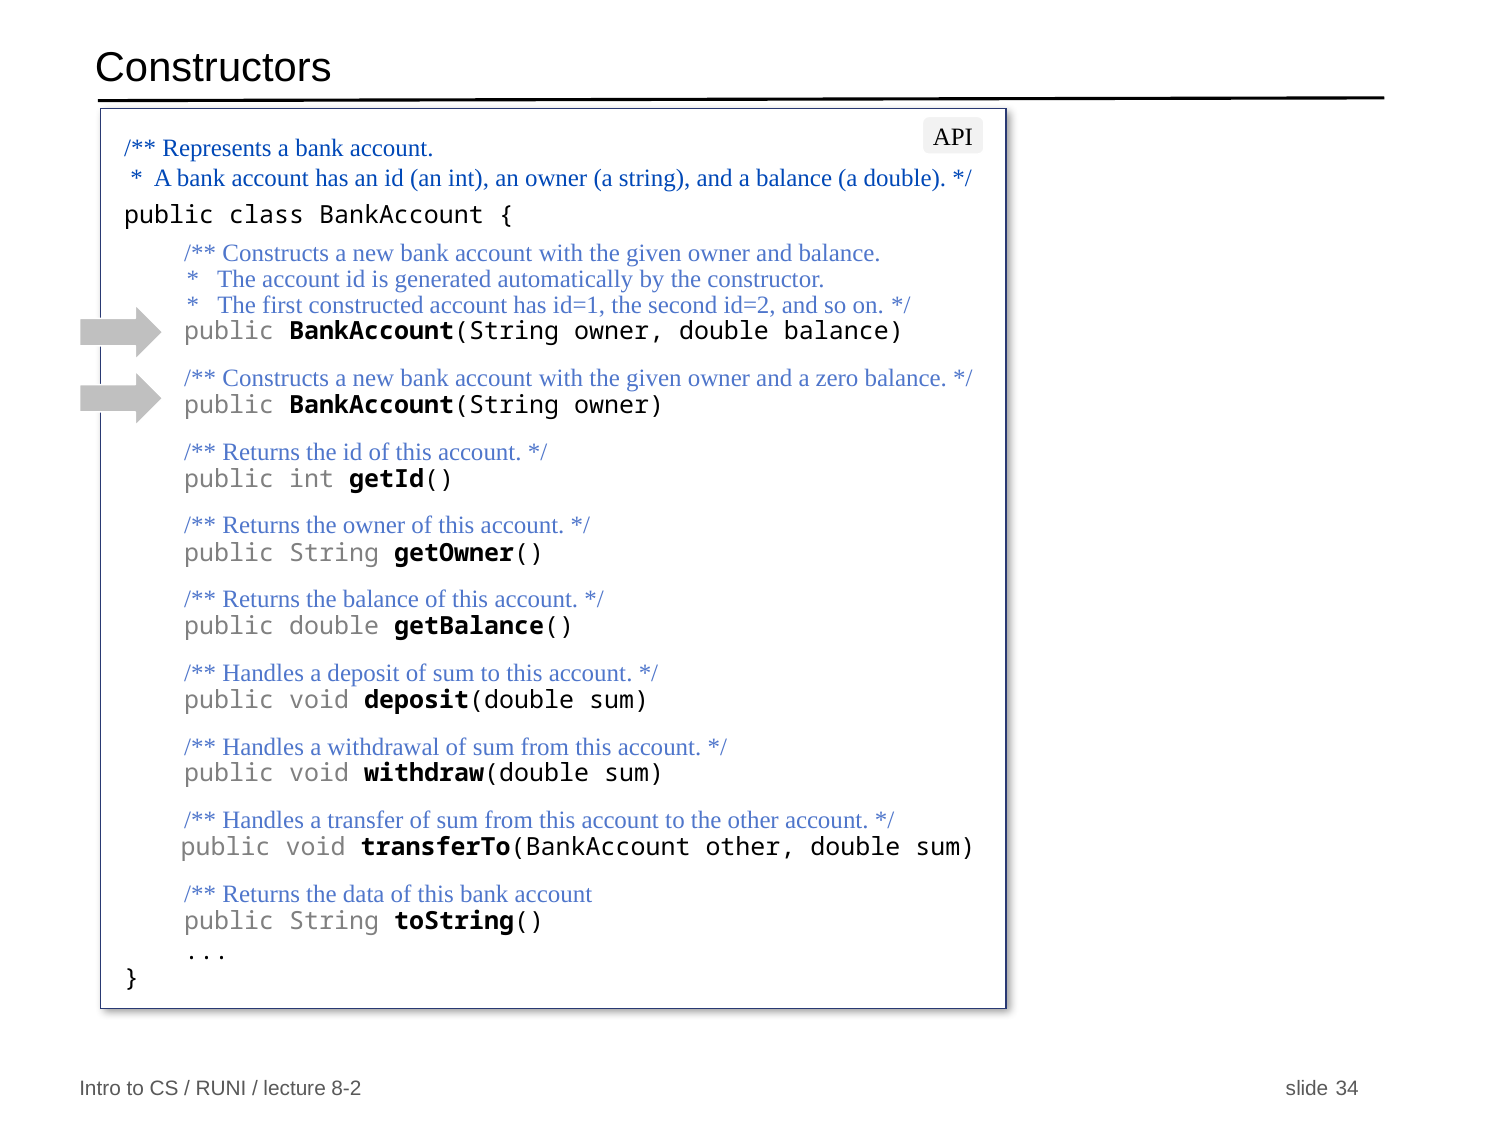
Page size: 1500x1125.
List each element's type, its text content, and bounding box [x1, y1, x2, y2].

text_box [79, 370, 163, 426]
text_box [79, 304, 163, 360]
text_box /** Represents a bank account. * A bank account has an id (an int), an owner (a string), and a balance (a double). */ public class BankAccount { /** Constructs a new bank account with the given owner and balance. * The account id is generated automatically by the constructor. * The first constructed account has id=1, the second id=2, and so on. */ public BankAccount(String owner, double balance) /** Constructs a new bank account with the given owner and a zero balance. */ public BankAccount(String owner) /** Returns the id of this account. */ public int getId() /** Returns the owner of this account. */ public String getOwner() /** Returns the balance of this account. */ public double getBalance() /** Handles a deposit of sum to this account. */ public void deposit(double sum) /** Handles a withdrawal of sum from this account. */ public void withdraw(double sum) /** Handles a transfer of sum from this account to the other account. */ public void transferTo(BankAccount other, double sum) /** Returns the data of this bank account public String toString() ... } [100, 109, 1006, 1009]
title Constructors [79, 33, 1371, 109]
text_box API [922, 116, 984, 155]
